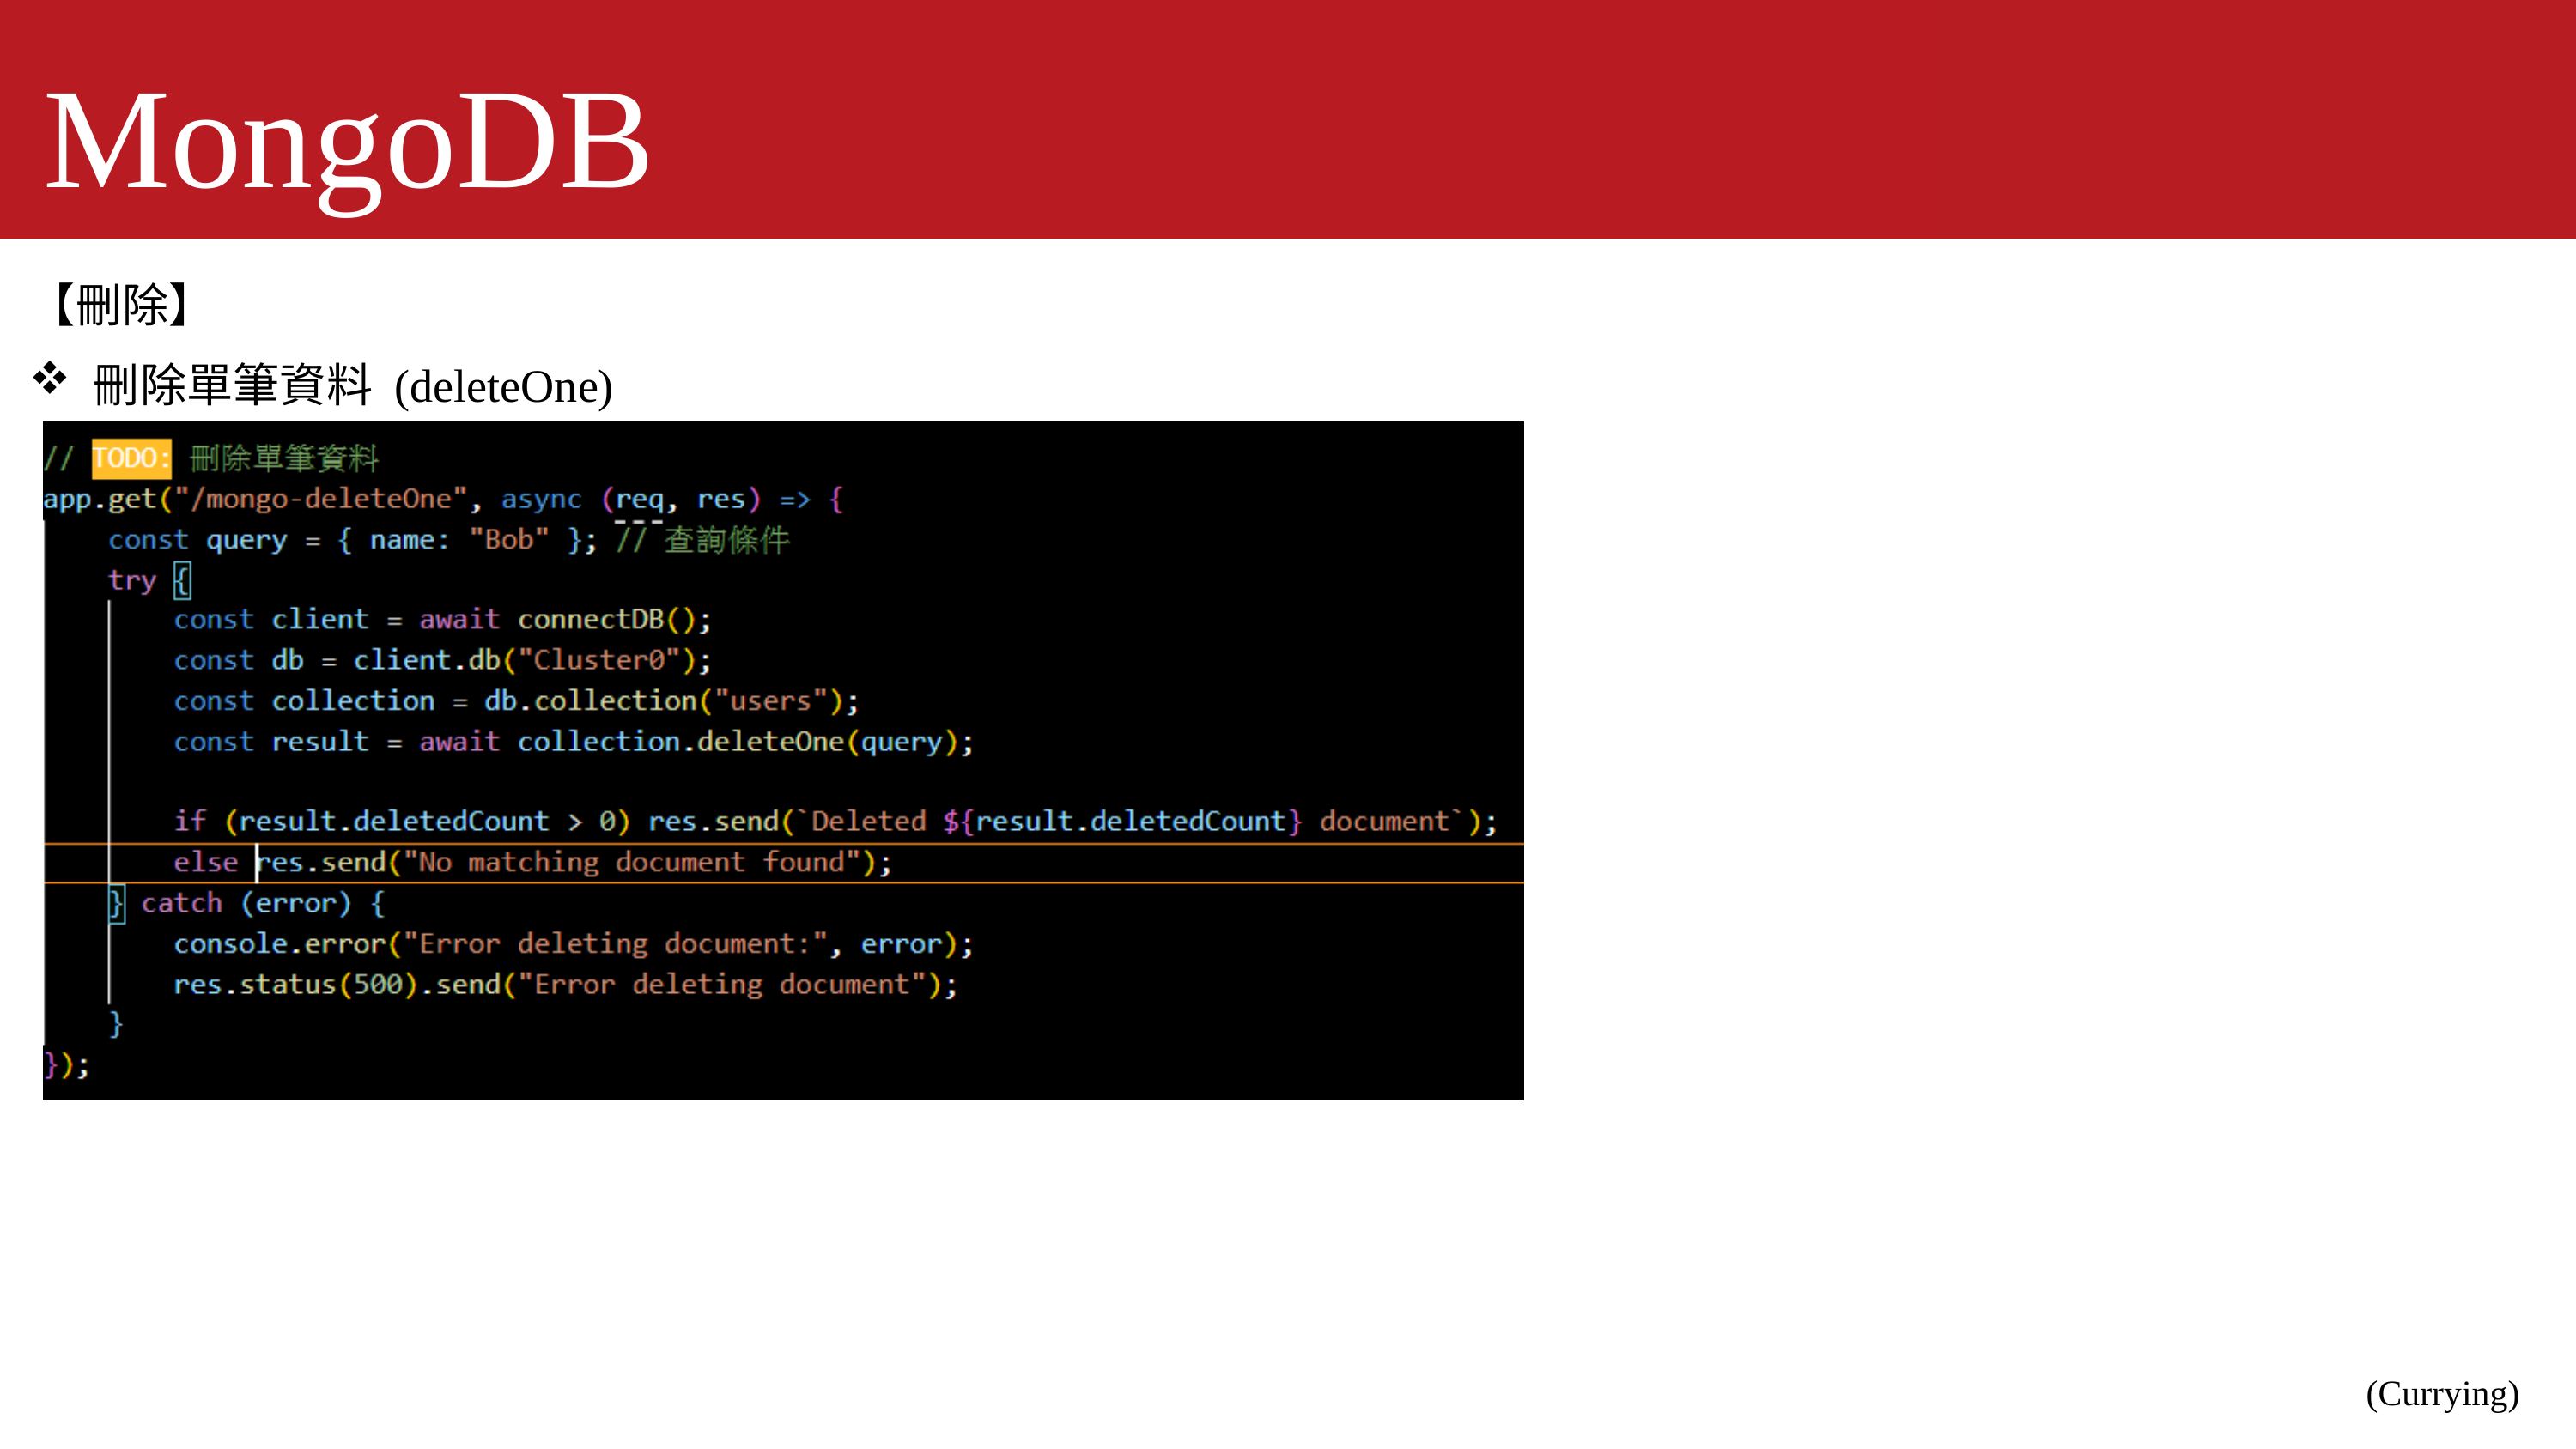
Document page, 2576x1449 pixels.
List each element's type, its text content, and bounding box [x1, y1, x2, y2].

picture [42, 421, 1524, 1100]
text_box (Currying) [2353, 1363, 2534, 1420]
text_box 【刪除】 刪除單筆資料 (deleteOne) [28, 251, 2544, 412]
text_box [0, 0, 2576, 239]
